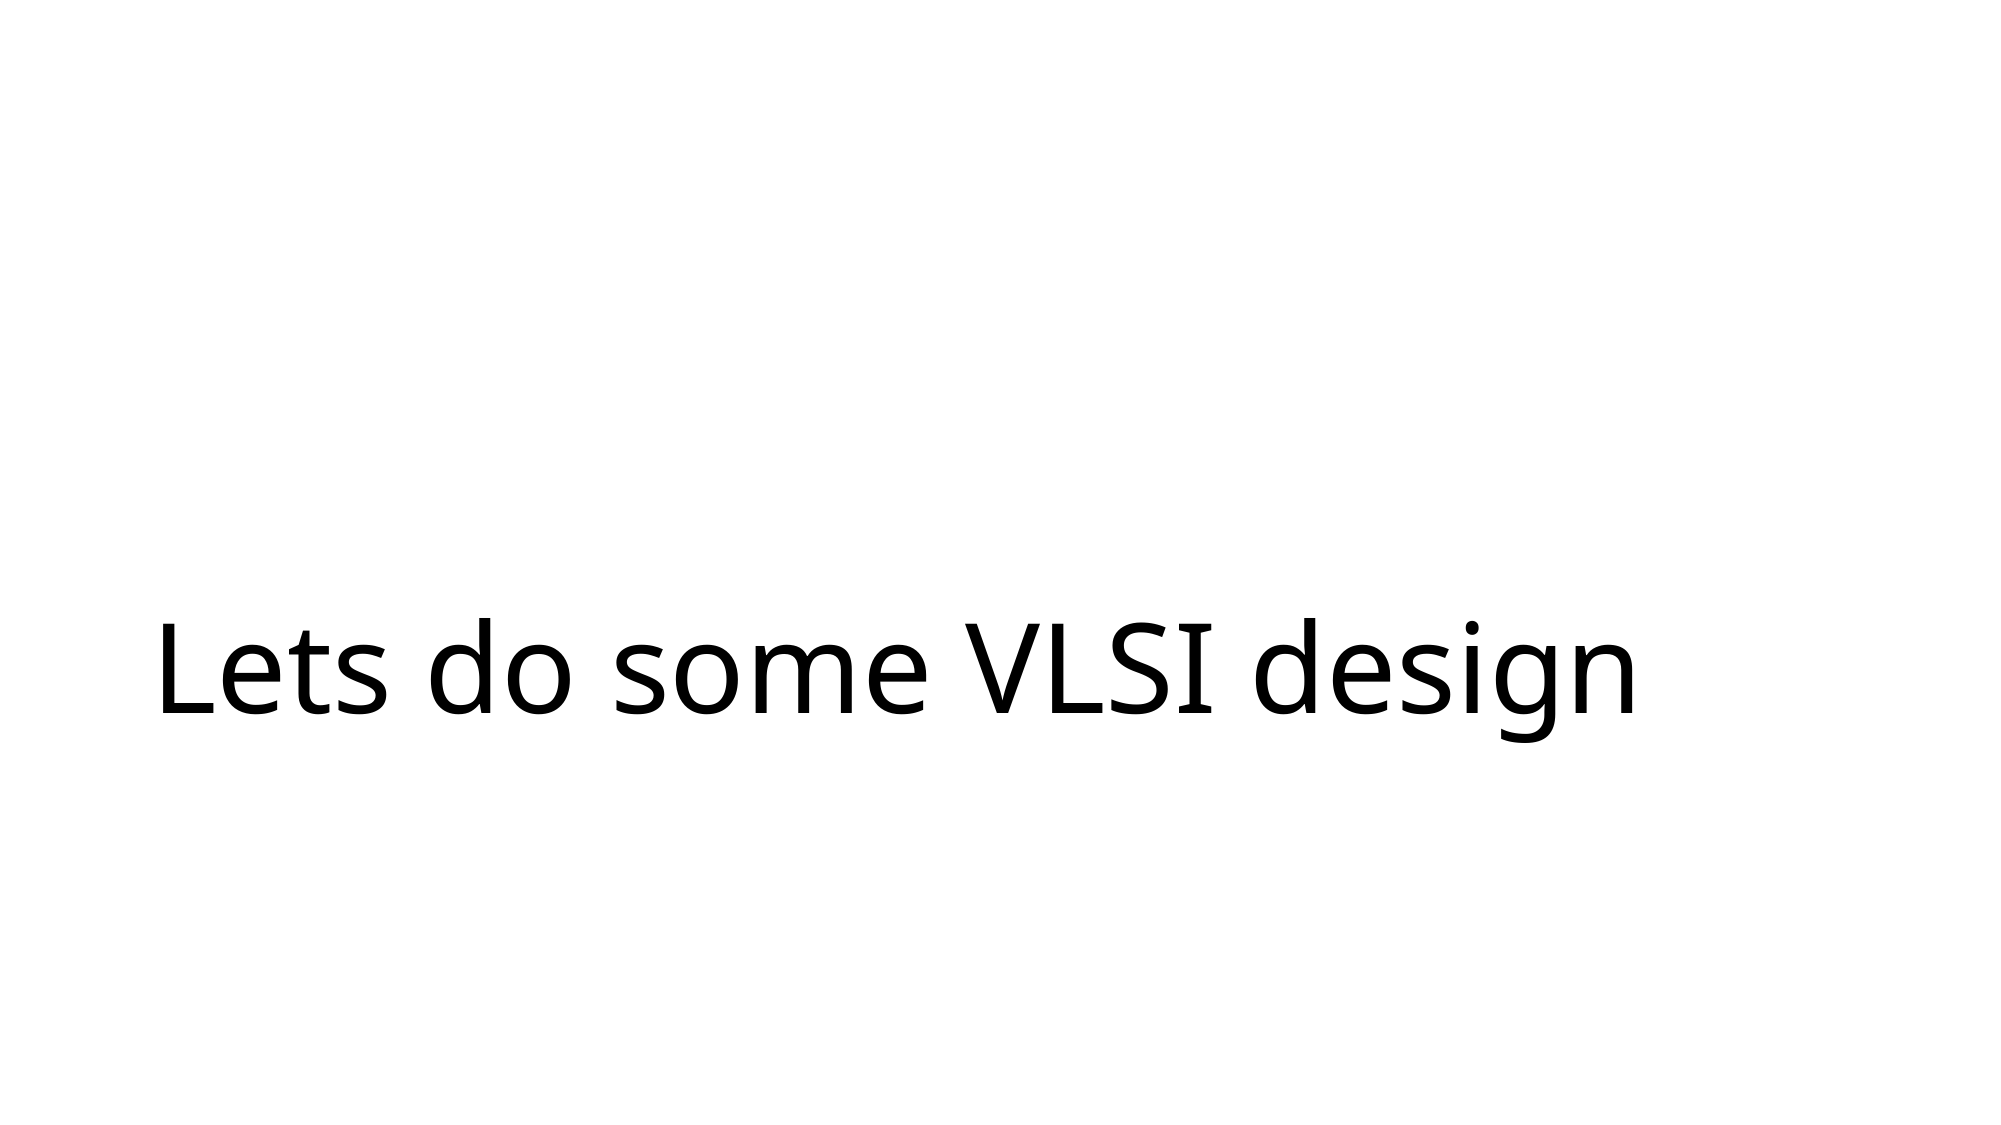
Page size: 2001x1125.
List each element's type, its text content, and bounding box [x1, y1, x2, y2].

title Lets do some VLSI design [136, 280, 1862, 749]
